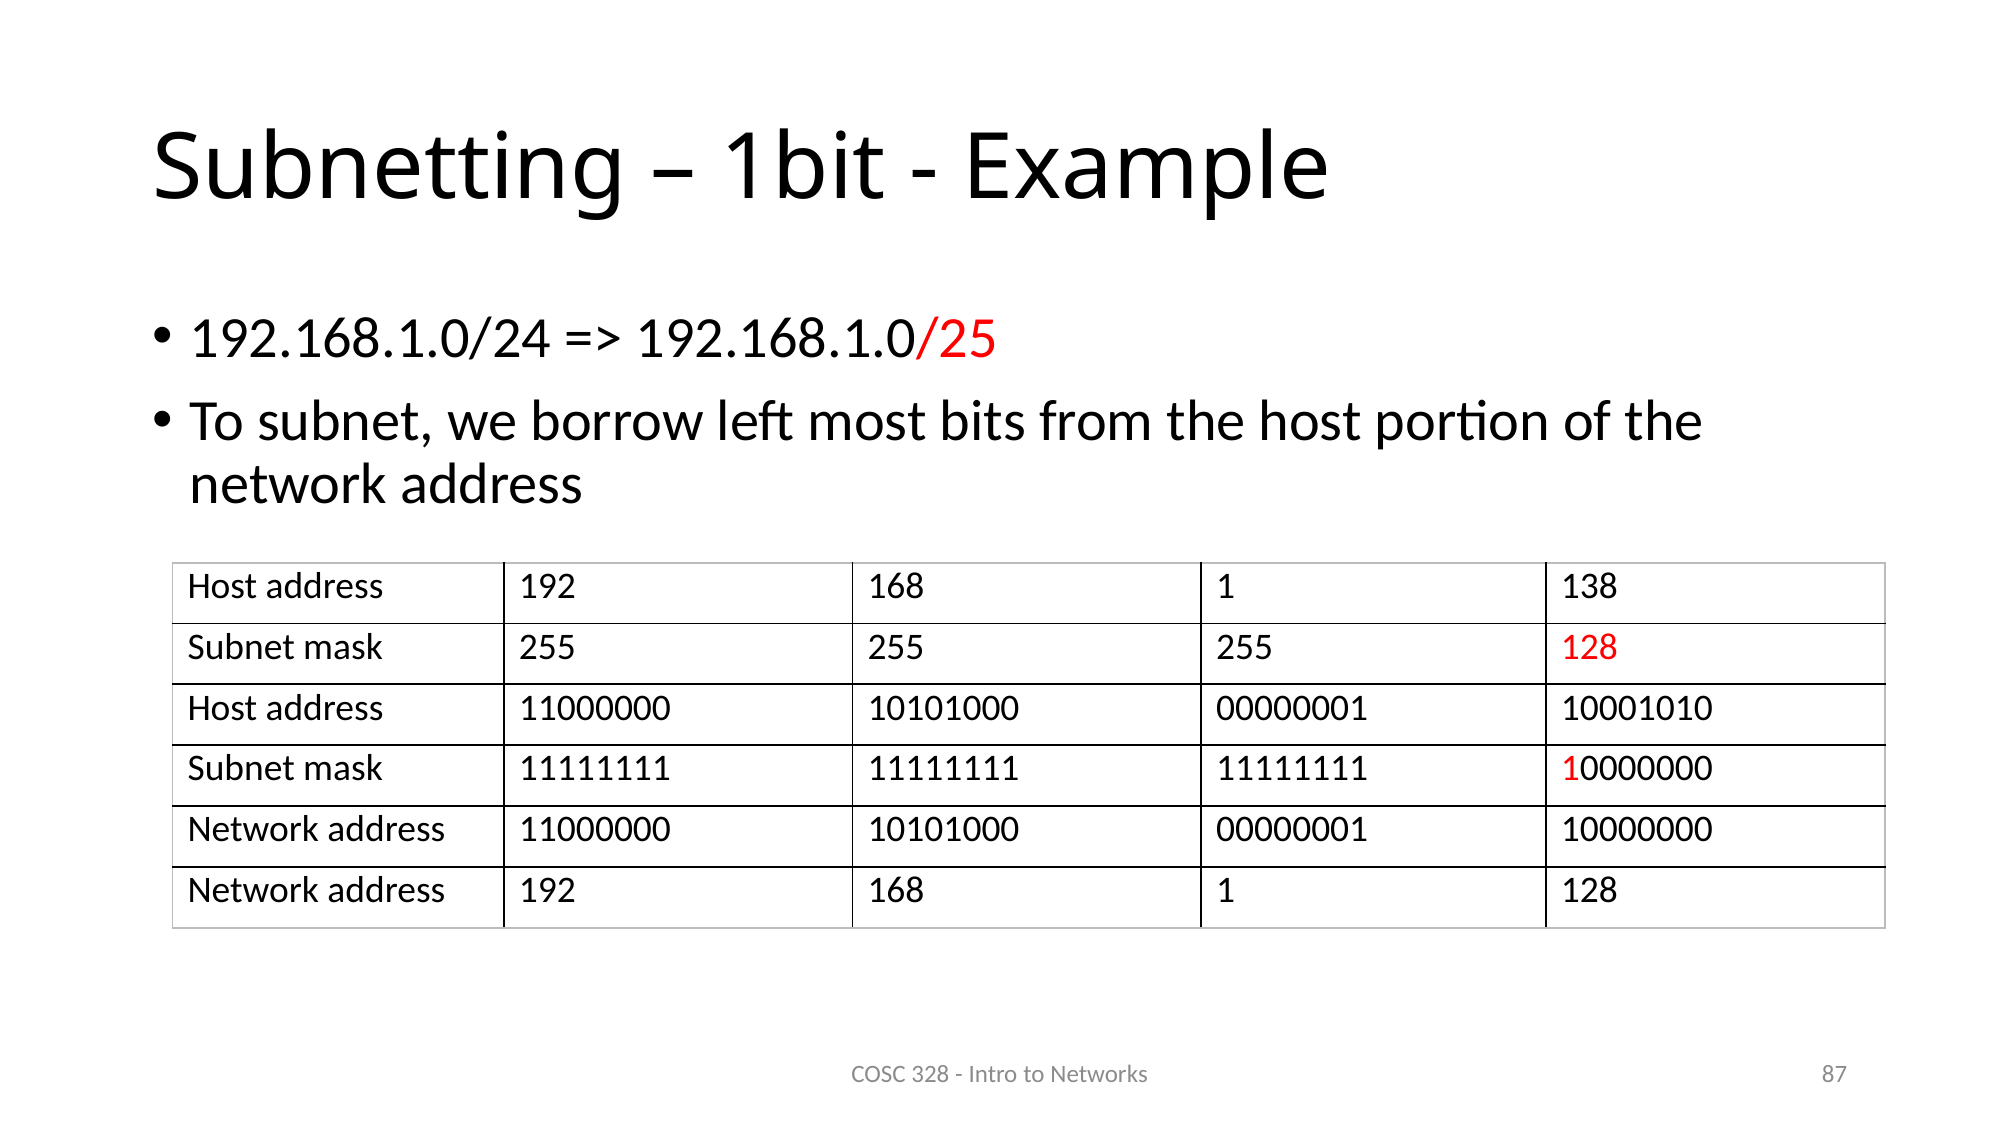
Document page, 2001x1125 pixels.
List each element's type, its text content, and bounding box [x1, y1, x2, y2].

table_cell 168 [853, 868, 1200, 927]
footer COSC 328 - Intro to Networks [662, 1042, 1338, 1103]
table_cell 10101000 [853, 807, 1200, 866]
table_cell 11000000 [505, 685, 852, 744]
table_header Host address [173, 564, 503, 623]
table_cell 11000000 [505, 807, 852, 866]
table_cell 192 [505, 868, 852, 927]
table_cell 128 [1547, 624, 1884, 683]
title Subnetting – 1bit - Example [137, 59, 1863, 278]
table_cell 11111111 [853, 746, 1200, 805]
table_cell 00000001 [1202, 807, 1545, 866]
table_cell Network address [173, 807, 503, 866]
table_cell 255 [853, 624, 1200, 683]
table_cell 11111111 [1202, 746, 1545, 805]
table_cell Network address [173, 868, 503, 927]
table_header 138 [1547, 564, 1884, 623]
table_cell 10000000 [1547, 746, 1884, 805]
table_header 168 [853, 564, 1200, 623]
table_cell 00000001 [1202, 685, 1545, 744]
table_cell 10000000 [1547, 807, 1884, 866]
table_cell Host address [173, 685, 503, 744]
table_cell 1 [1202, 868, 1545, 927]
table_cell 255 [505, 624, 852, 683]
table_cell Subnet mask [173, 746, 503, 805]
table_header 192 [505, 564, 852, 623]
table_cell Subnet mask [173, 624, 503, 683]
table_cell 10101000 [853, 685, 1200, 744]
table_cell 10001010 [1547, 685, 1884, 744]
table_header 1 [1202, 564, 1545, 623]
table_cell 255 [1202, 624, 1545, 683]
slide_number 87 [1412, 1042, 1863, 1103]
table_cell 128 [1547, 868, 1884, 927]
list 192.168.1.0/24 => 192.168.1.0/25 To subnet, we borrow left most bits from the host portion of the network address [137, 299, 1863, 1043]
table_cell 11111111 [505, 746, 852, 805]
